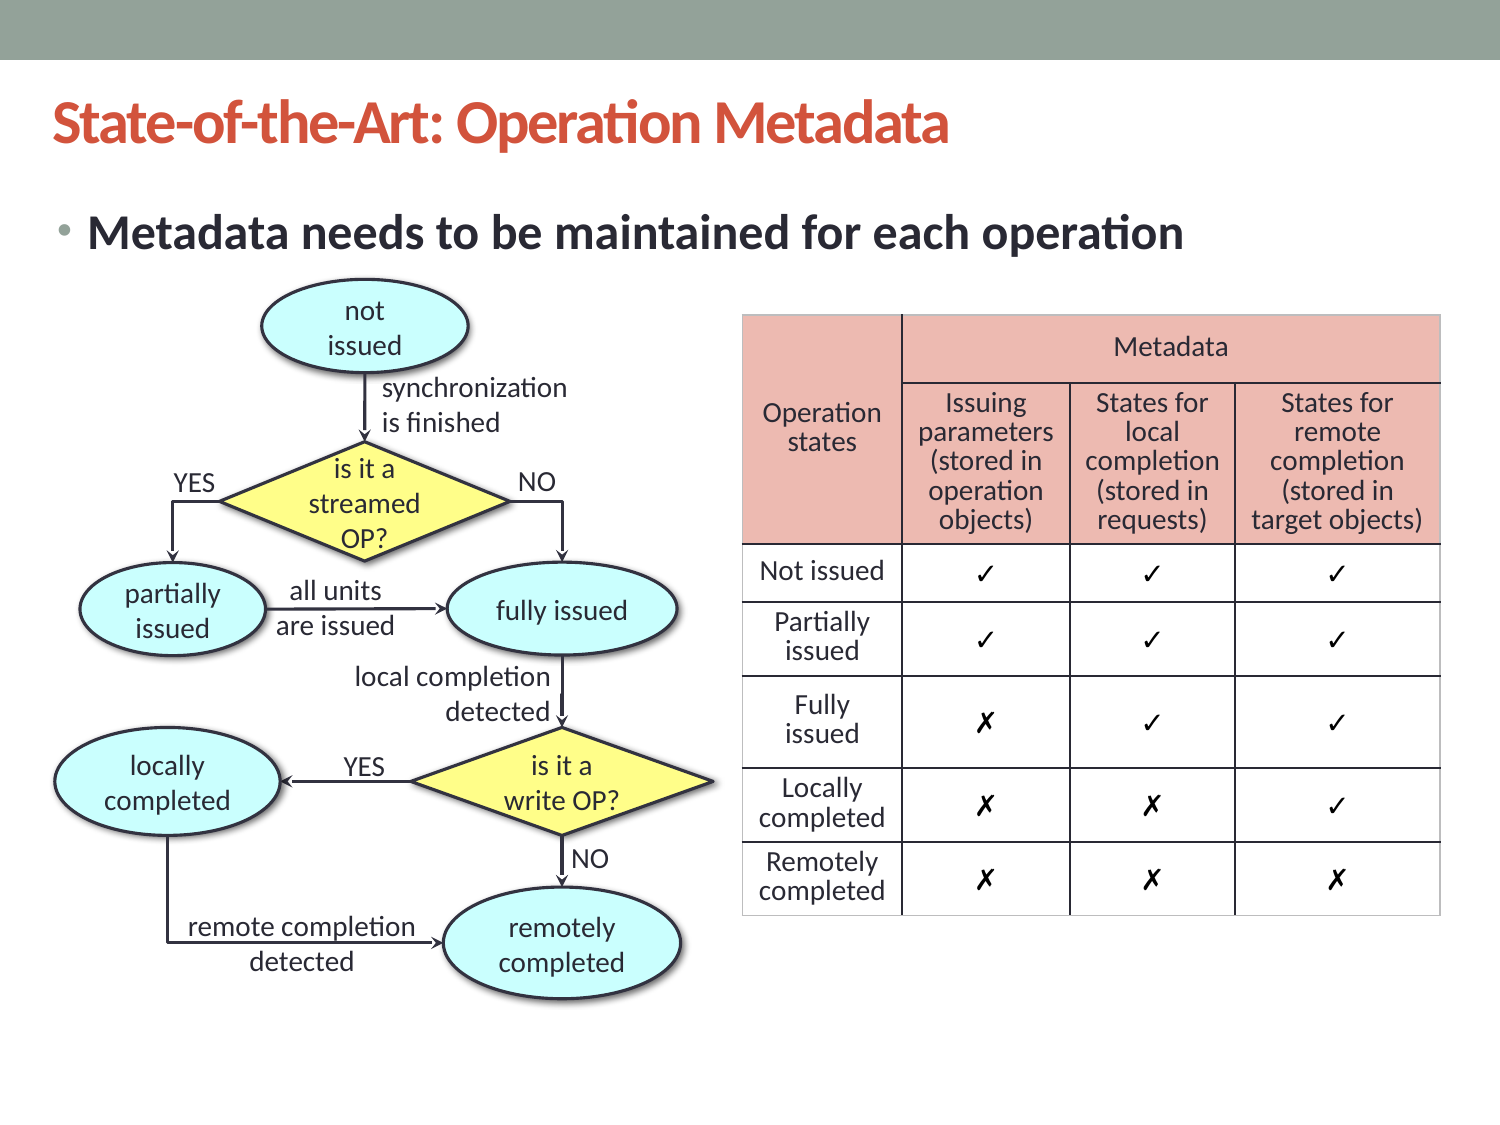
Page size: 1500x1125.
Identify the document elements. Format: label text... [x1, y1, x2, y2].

text_box not issued [260, 278, 469, 374]
text_box YES [327, 739, 402, 778]
table_cell States for remote completion (stored in target objects) [1236, 384, 1439, 543]
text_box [509, 501, 563, 563]
text_box is it a streamed OP? [228, 442, 504, 562]
table_cell ✓ [1236, 603, 1439, 675]
table_cell ✓ [1236, 545, 1439, 601]
text_box fully issued [446, 561, 678, 656]
table_cell ✓ [1071, 677, 1234, 767]
table_header Operation states [743, 316, 901, 543]
table_cell ✗ [903, 769, 1069, 841]
table_cell ✓ [1236, 769, 1439, 841]
table_cell ✓ [903, 603, 1069, 675]
text_box partially issued [79, 561, 256, 657]
text_box local completion detected [307, 649, 566, 735]
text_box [172, 501, 220, 563]
text_box State-of-the-Art: Operation Metadata [37, 54, 1500, 184]
text_box NO [553, 832, 627, 882]
text_box synchronization is finished [367, 360, 590, 446]
table_cell ✓ [903, 545, 1069, 601]
text_box Metadata needs to be maintained for each operation [41, 192, 1402, 301]
text_box NO [500, 454, 574, 505]
table_cell ✓ [1236, 677, 1439, 767]
table_cell Remotely completed [743, 843, 901, 915]
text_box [251, 750, 360, 1028]
table_cell Locally completed [743, 769, 901, 841]
table_cell ✗ [903, 677, 1069, 767]
text_box remote completion detected [170, 899, 248, 985]
table_cell ✓ [1071, 603, 1234, 675]
table_cell ✓ [1071, 545, 1234, 601]
table_cell ✗ [1236, 843, 1439, 915]
text_box remote completion detected [370, 899, 434, 985]
table_cell Fully issued [743, 677, 901, 767]
text_box all units are issued [256, 563, 415, 649]
table_cell ✗ [1071, 843, 1234, 915]
table_header Metadata [903, 316, 1439, 382]
table_cell ✗ [1071, 769, 1234, 841]
table_cell States for local completion (stored in requests) [1071, 384, 1234, 543]
table_cell ✗ [903, 843, 1069, 915]
text_box is it a write OP? [414, 728, 714, 834]
table_cell Not issued [743, 545, 901, 601]
table_cell Partially issued [743, 603, 901, 675]
text_box locally completed [54, 726, 258, 837]
table_cell Issuing parameters (stored in operation objects) [903, 384, 1069, 543]
text_box YES [148, 455, 241, 506]
text_box remotely completed [442, 886, 682, 1000]
